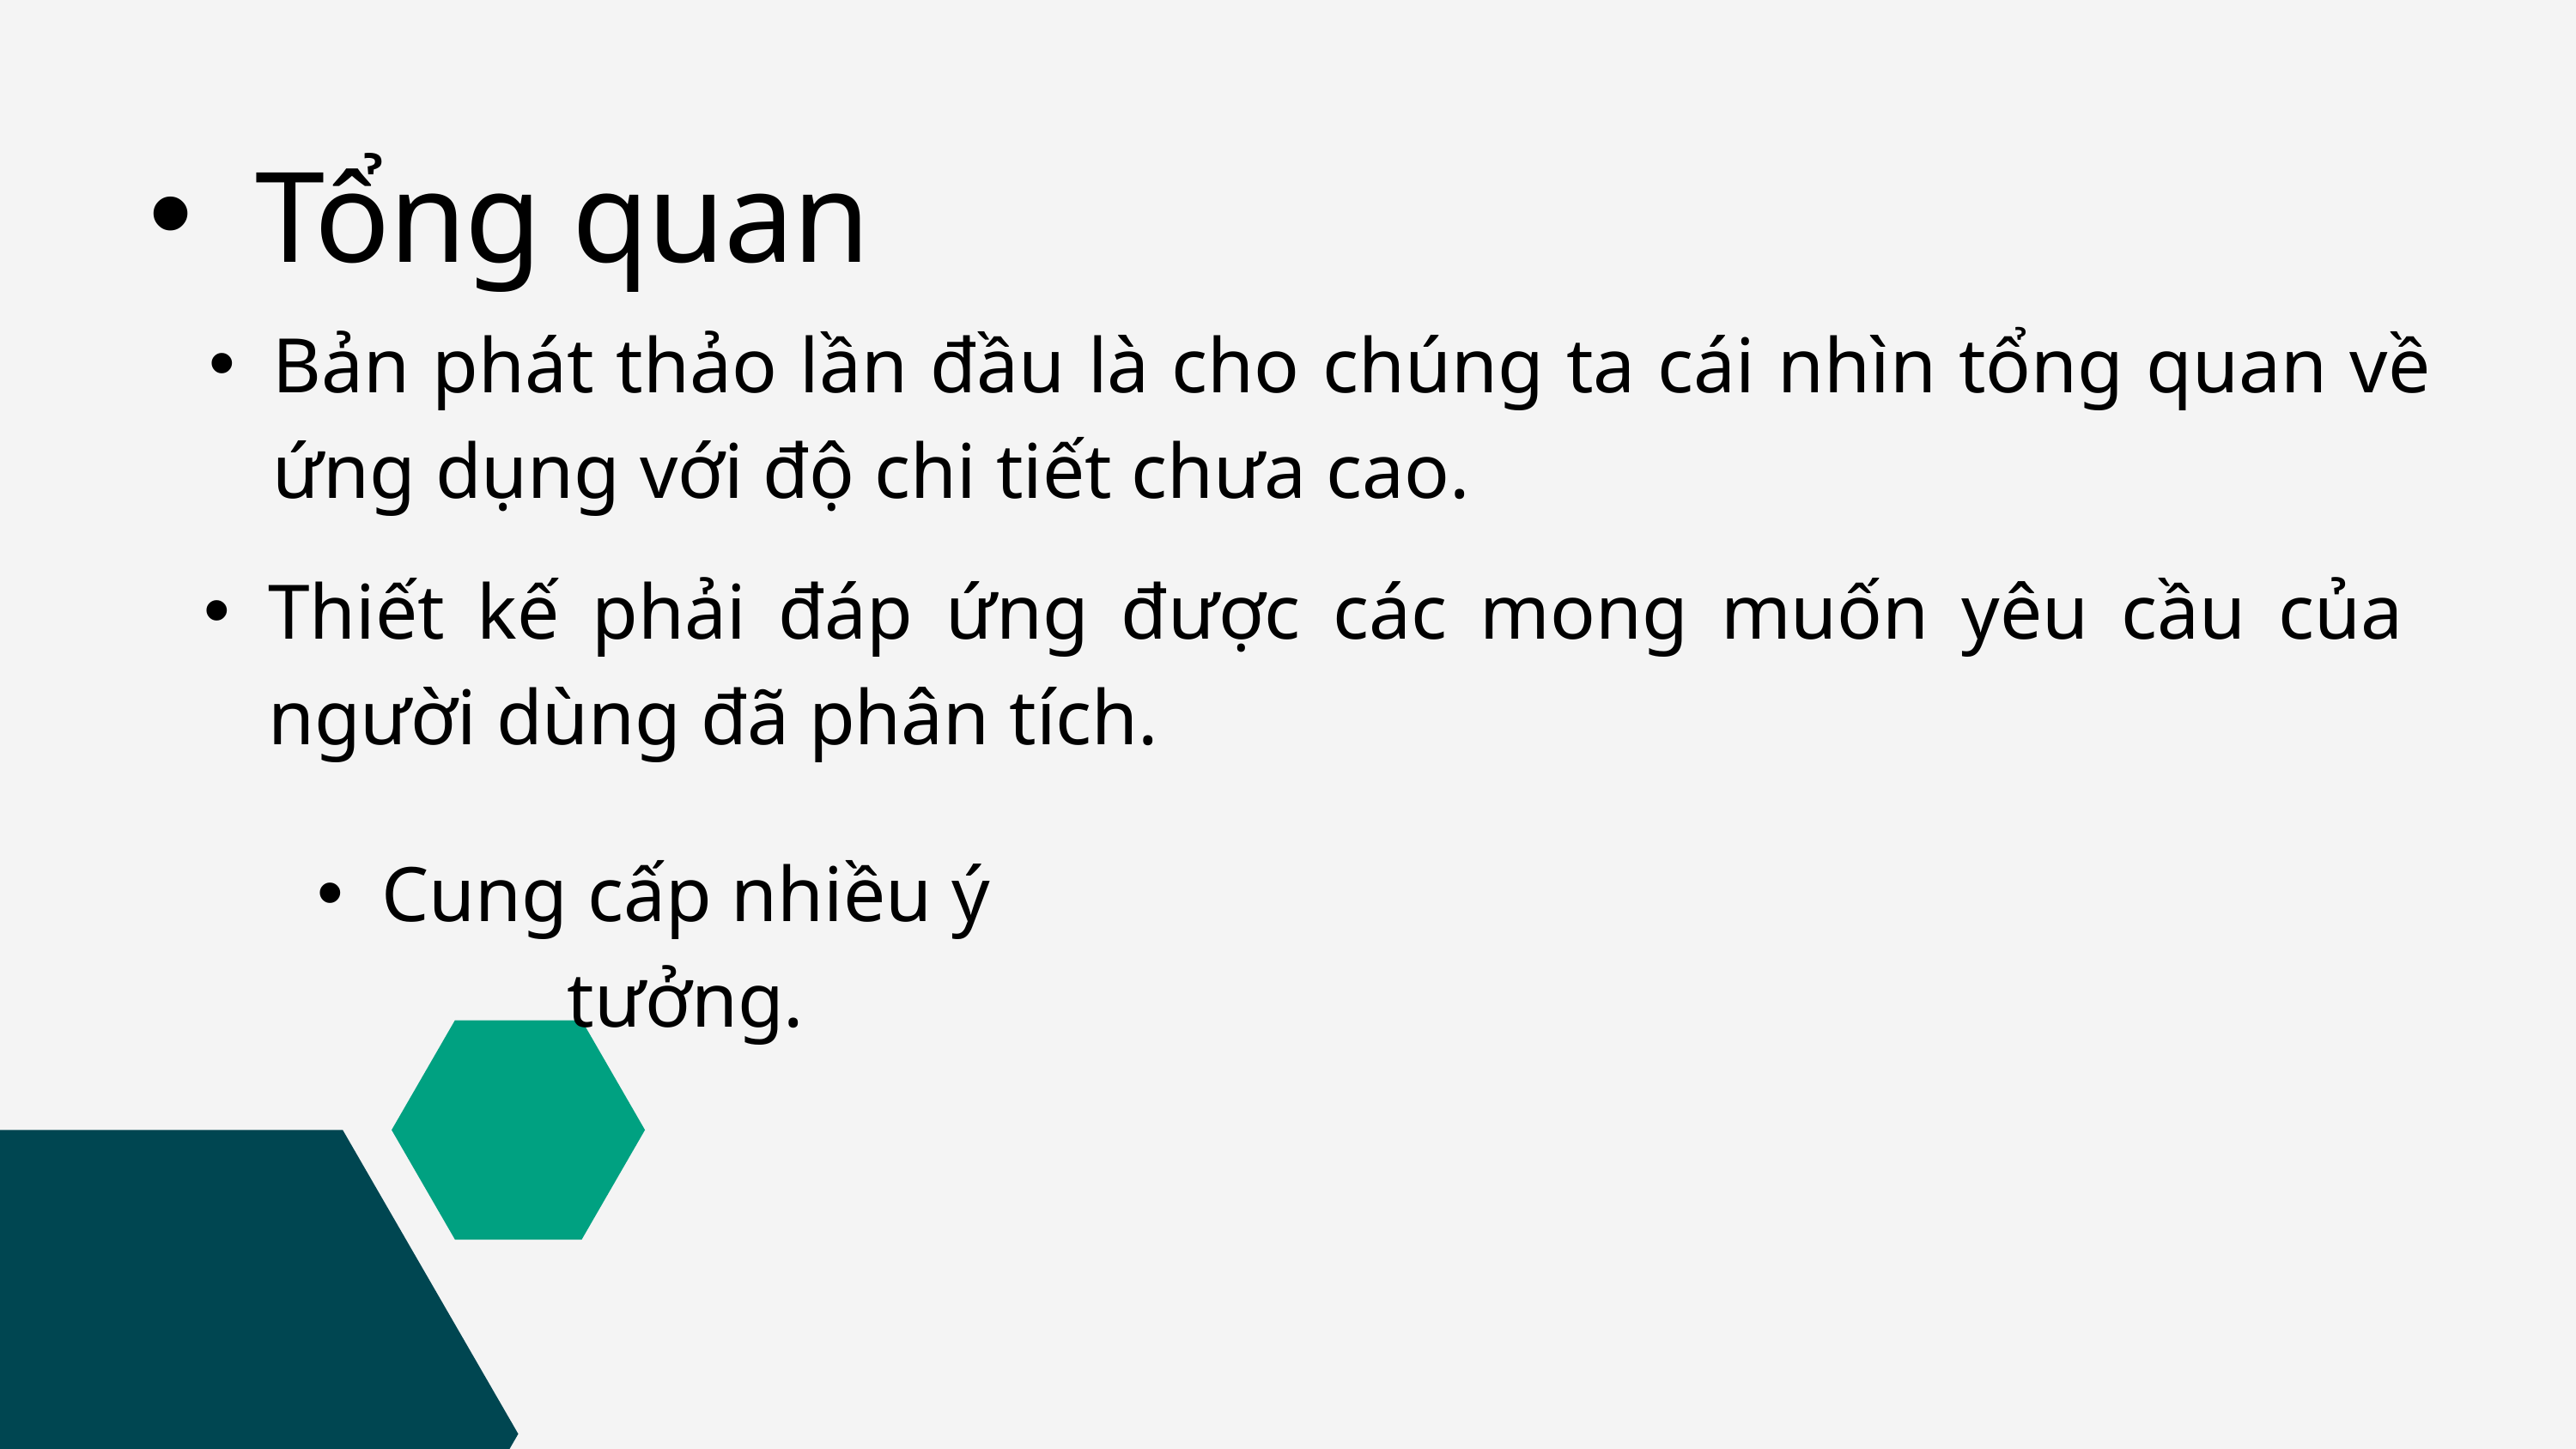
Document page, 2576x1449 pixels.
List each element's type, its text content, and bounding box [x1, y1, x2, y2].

text_box Thiết kế phải đáp ứng được các mong muốn yêu cầu của người dùng đã phân tích. [140, 549, 2404, 760]
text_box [391, 1020, 646, 1240]
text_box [0, 1130, 519, 1449]
text_box Bản phát thảo lần đầu là cho chúng ta cái nhìn tổng quan về ứng dụng với độ chi tiết chưa cao. [144, 302, 2432, 513]
text_box Tổng quan [42, 136, 1698, 288]
text_box Cung cấp nhiều ý tưởng. [137, 831, 1106, 1042]
